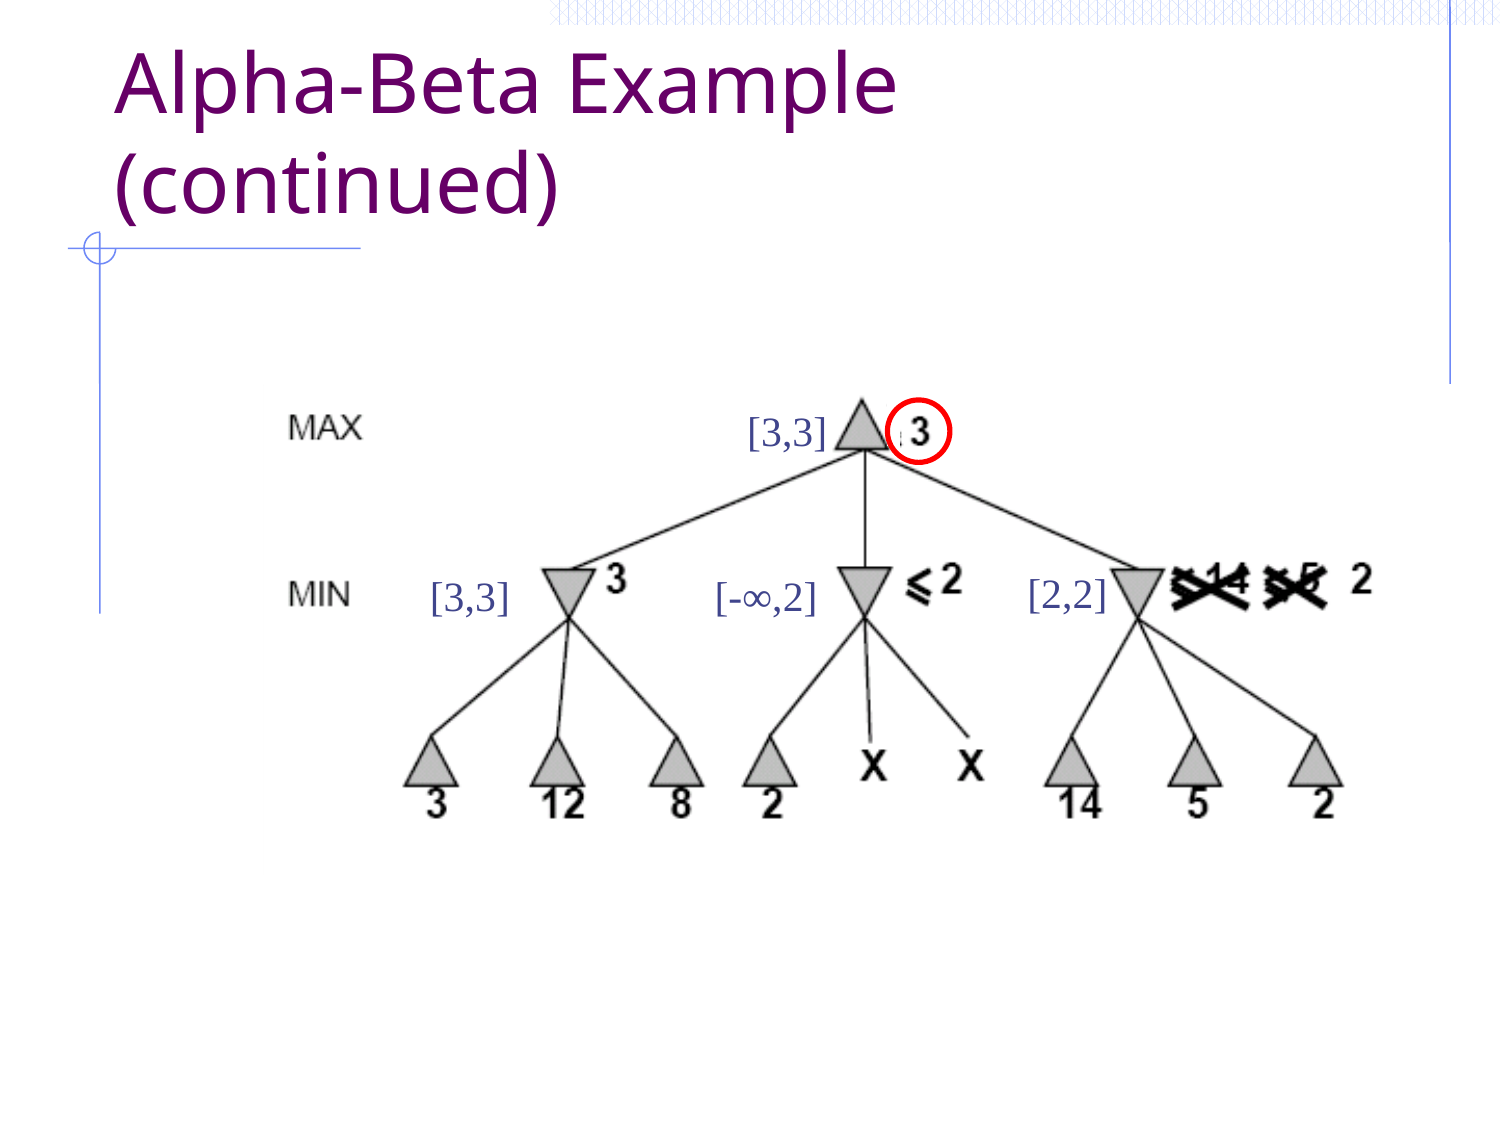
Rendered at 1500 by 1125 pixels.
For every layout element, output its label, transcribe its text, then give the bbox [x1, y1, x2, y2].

picture [262, 384, 1488, 876]
title Alpha-Beta Example (continued) [99, 50, 1375, 238]
